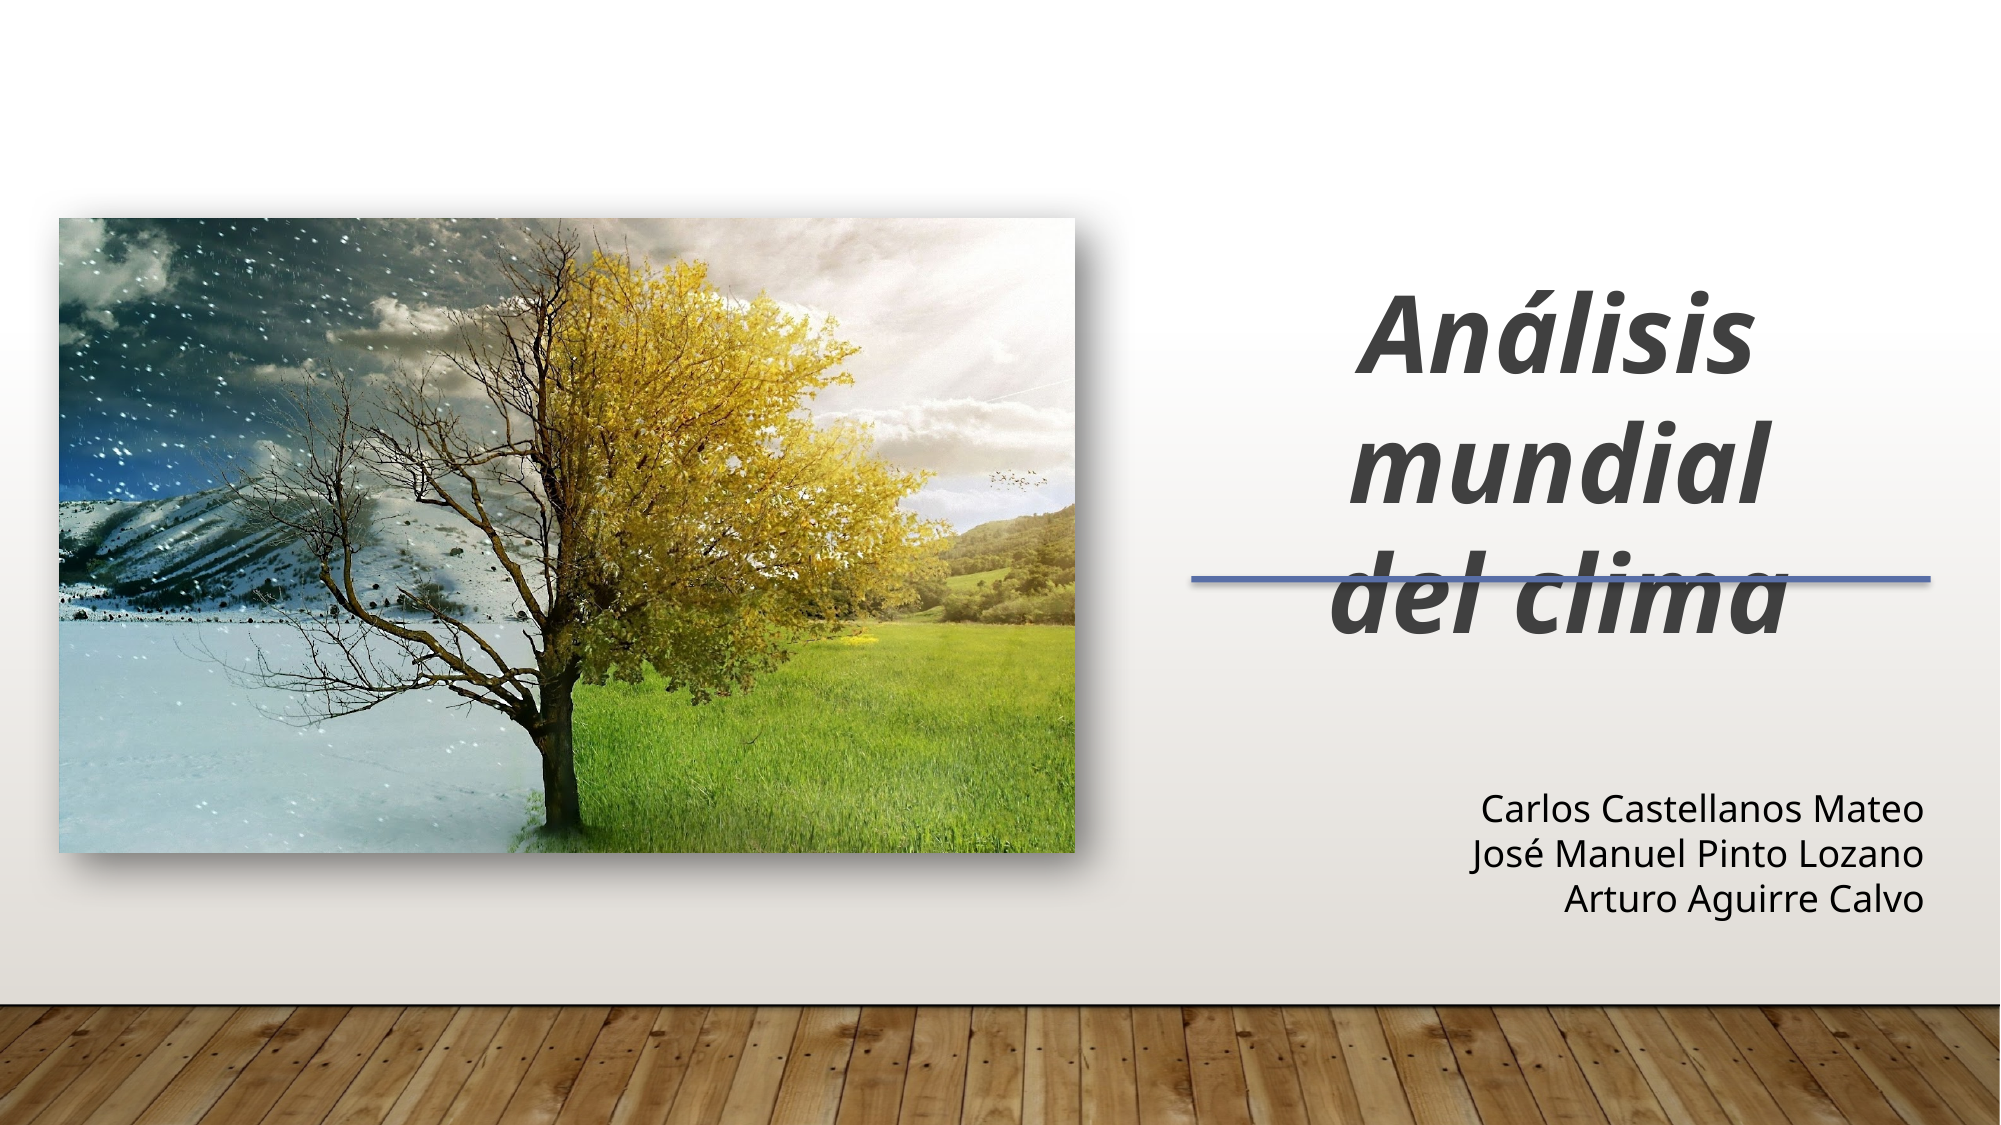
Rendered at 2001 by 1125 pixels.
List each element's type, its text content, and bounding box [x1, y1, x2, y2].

picture [59, 217, 1075, 853]
text_box Análisis mundial del clima [1160, 257, 1959, 663]
text_box [1191, 576, 1931, 583]
picture [0, 1007, 2000, 1125]
text_box Carlos Castellanos Mateo José Manuel Pinto Lozano Arturo Aguirre Calvo [1453, 777, 1941, 927]
